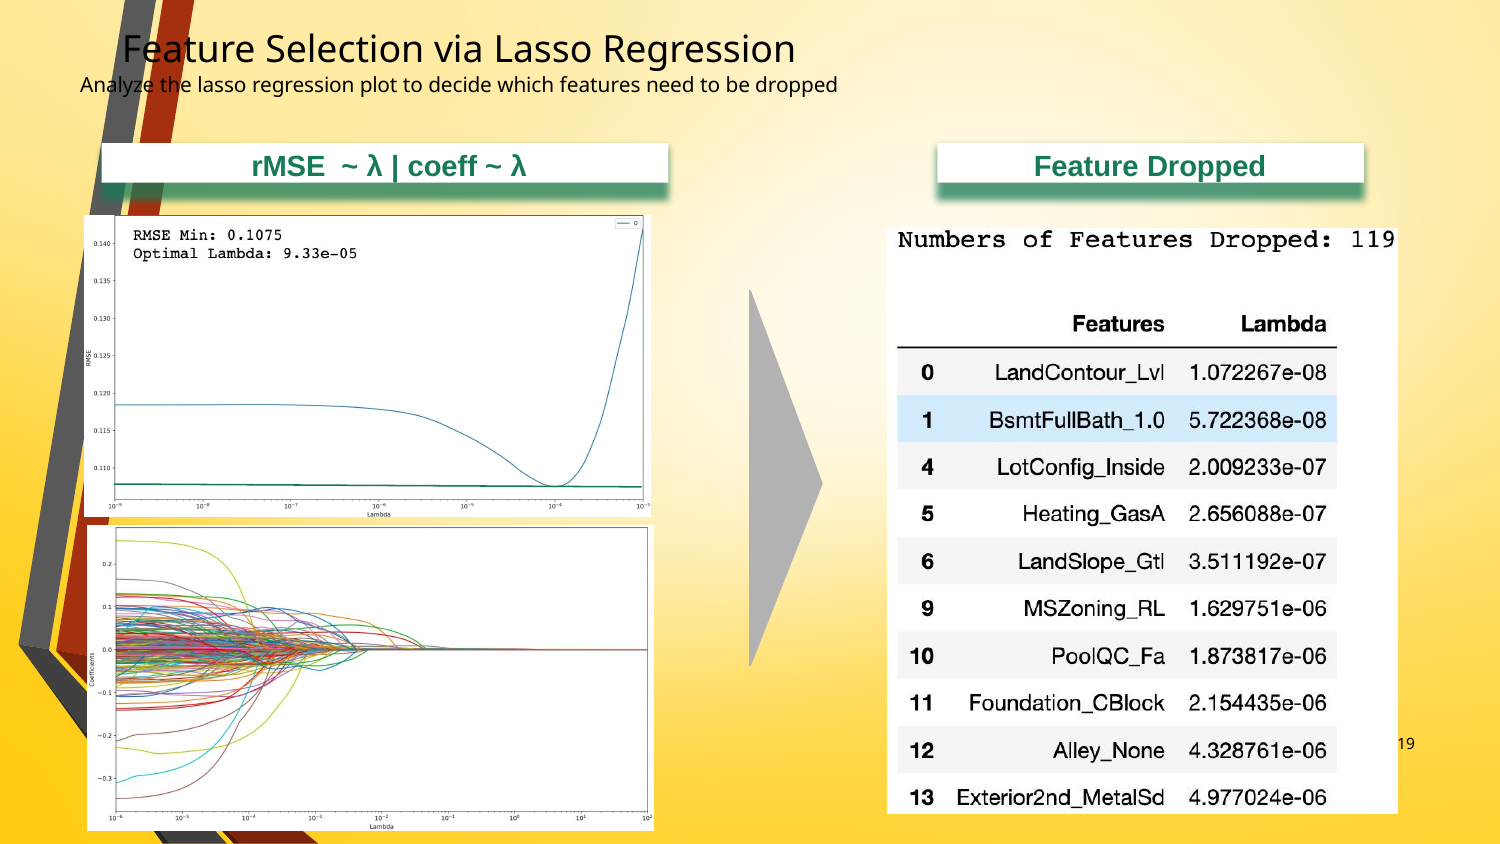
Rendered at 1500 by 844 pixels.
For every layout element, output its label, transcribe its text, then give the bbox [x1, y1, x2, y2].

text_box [84, 136, 679, 517]
picture [87, 525, 654, 831]
slide_number 19 [1347, 499, 1416, 844]
picture [886, 228, 1398, 814]
picture [926, 136, 1375, 211]
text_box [113, 221, 643, 488]
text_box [748, 289, 823, 667]
title Feature Selection via Lasso Regression Analyze the lasso regression plot to decide which features need to be dropped [67, 0, 850, 132]
